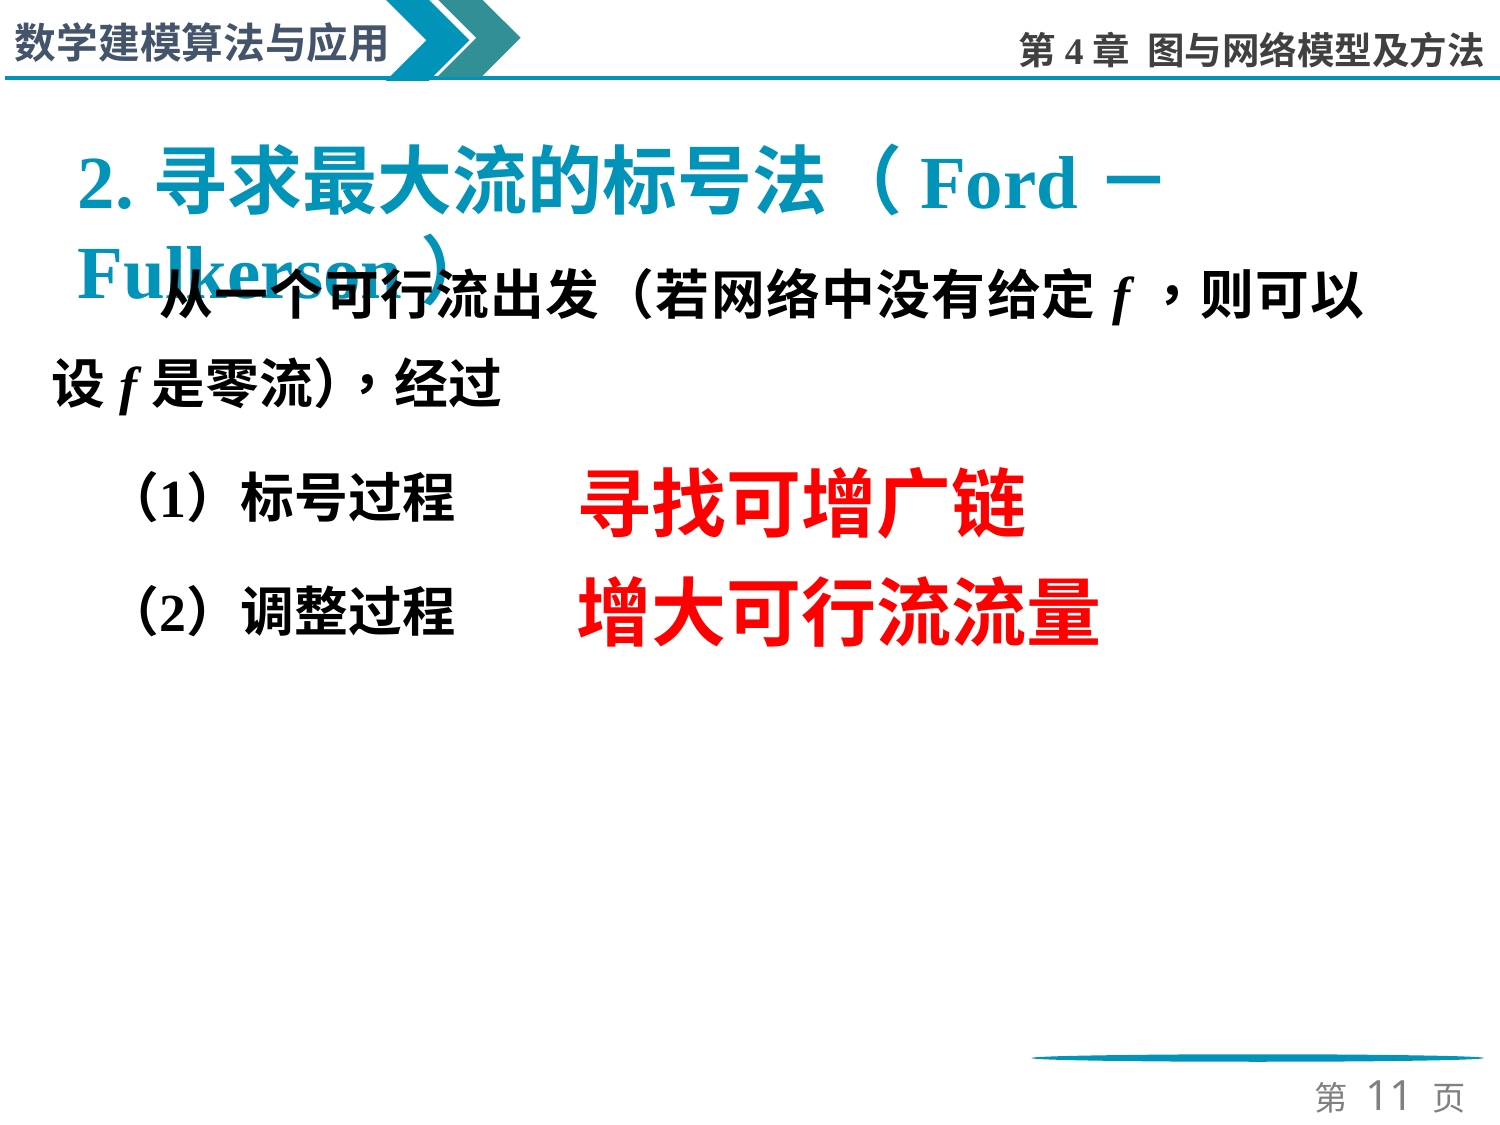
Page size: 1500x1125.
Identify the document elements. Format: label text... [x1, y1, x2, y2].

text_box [51, 253, 1365, 679]
text_box 2.寻求最大流的标号法（Ford－Fulkerson） [63, 126, 1500, 322]
